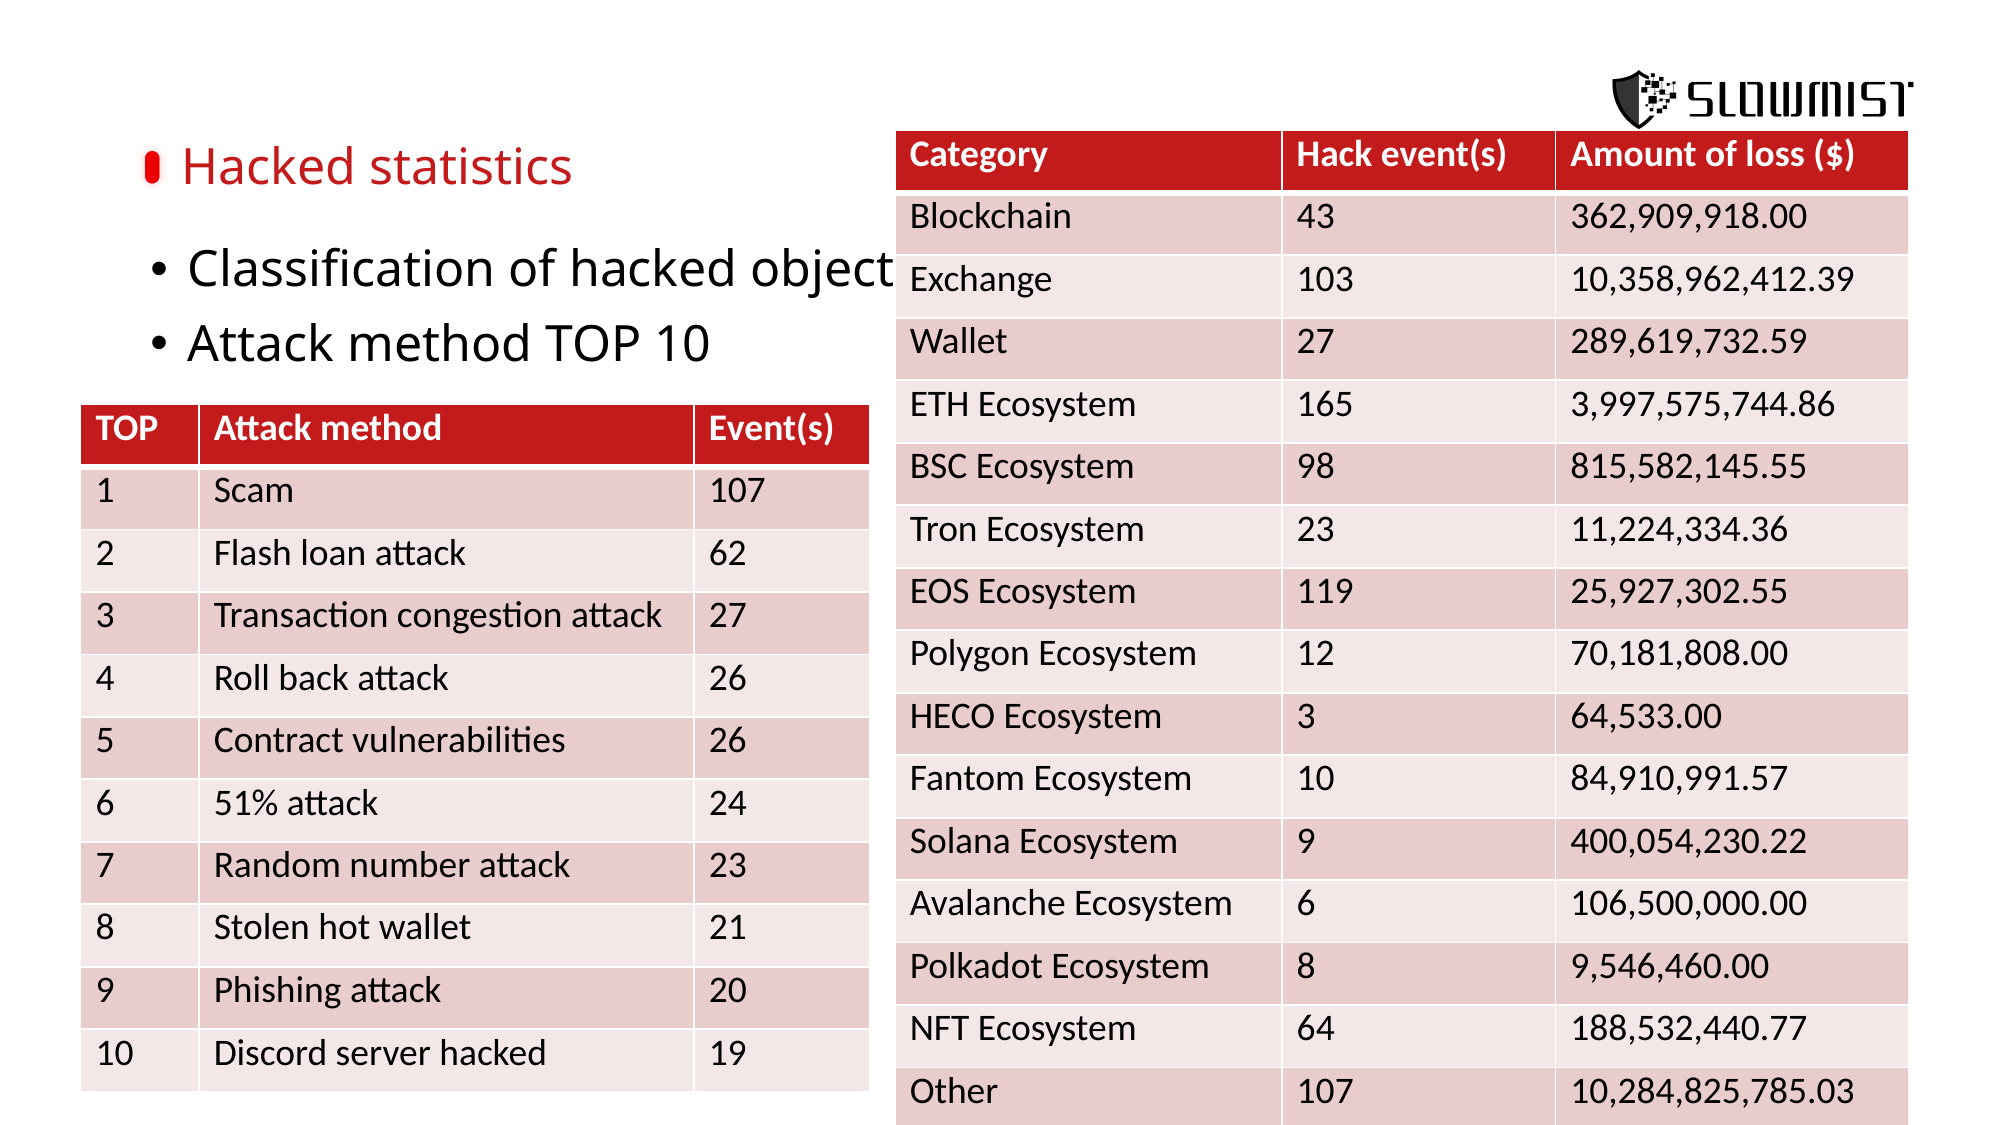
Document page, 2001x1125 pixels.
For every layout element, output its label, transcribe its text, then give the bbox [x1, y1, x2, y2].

table_cell Polygon Ecosystem [896, 631, 1281, 692]
table_cell 64,533.00 [1556, 694, 1908, 754]
table_cell ETH Ecosystem [896, 381, 1281, 442]
table_cell 26 [695, 655, 869, 716]
table_cell Contract vulnerabilities [200, 718, 693, 778]
table_cell 188,532,440.77 [1556, 1006, 1908, 1067]
table_cell 21 [695, 905, 869, 966]
table_cell 2 [81, 530, 198, 591]
table_cell 289,619,732.59 [1556, 319, 1908, 379]
table_cell Stolen hot wallet [200, 905, 693, 966]
table_cell Blockchain [896, 196, 1281, 254]
table_header Category [896, 131, 1281, 190]
table_cell 400,054,230.22 [1556, 819, 1908, 879]
table_cell 107 [1283, 1068, 1555, 1125]
table_header Hack event(s) [1283, 131, 1555, 190]
table_cell 12 [1283, 631, 1555, 692]
table_cell 27 [1283, 319, 1555, 379]
table_cell 362,909,918.00 [1556, 196, 1908, 254]
picture [135, 141, 166, 194]
table_cell Avalanche Ecosystem [896, 881, 1281, 942]
table_cell 165 [1283, 381, 1555, 442]
table_cell 4 [81, 655, 198, 716]
table_cell 1 [81, 470, 198, 529]
table_cell Fantom Ecosystem [896, 756, 1281, 817]
table_cell 10,284,825,785.03 [1556, 1068, 1908, 1125]
table_cell Transaction congestion attack [200, 593, 693, 654]
list Classification of hacked objects Attack method TOP 10 [135, 236, 894, 995]
table_cell 62 [695, 530, 869, 591]
table_cell Random number attack [200, 843, 693, 903]
table_cell 107 [695, 470, 869, 529]
table_cell 103 [1283, 256, 1555, 317]
table_cell 3 [1283, 694, 1555, 754]
table_cell Phishing attack [200, 968, 693, 1028]
picture [1608, 69, 1918, 130]
table_cell 11,224,334.36 [1556, 506, 1908, 567]
table_cell Wallet [896, 319, 1281, 379]
table_cell 84,910,991.57 [1556, 756, 1908, 817]
table_cell 8 [81, 905, 198, 966]
table_cell 19 [695, 1030, 869, 1091]
table_cell NFT Ecosystem [896, 1006, 1281, 1067]
table_cell 24 [695, 780, 869, 841]
table_cell 6 [81, 780, 198, 841]
table_cell Other [896, 1068, 1281, 1125]
table_cell BSC Ecosystem [896, 444, 1281, 504]
table_cell 3,997,575,744.86 [1556, 381, 1908, 442]
table_cell 51% attack [200, 780, 693, 841]
table_cell 70,181,808.00 [1556, 631, 1908, 692]
table_cell Polkadot Ecosystem [896, 943, 1281, 1004]
table_cell 23 [695, 843, 869, 903]
table_cell 6 [1283, 881, 1555, 942]
table_cell 98 [1283, 444, 1555, 504]
table_cell 8 [1283, 943, 1555, 1004]
table_cell Discord server hacked [200, 1030, 693, 1091]
table_cell 119 [1283, 569, 1555, 629]
table_cell 26 [695, 718, 869, 778]
table_cell 10 [1283, 756, 1555, 817]
table_cell 27 [695, 593, 869, 654]
table_cell 9,546,460.00 [1556, 943, 1908, 1004]
table_cell 106,500,000.00 [1556, 881, 1908, 942]
table_cell Solana Ecosystem [896, 819, 1281, 879]
table_cell 25,927,302.55 [1556, 569, 1908, 629]
table_cell Roll back attack [200, 655, 693, 716]
table_cell Tron Ecosystem [896, 506, 1281, 567]
table_cell 43 [1283, 196, 1555, 254]
table_cell Scam [200, 470, 693, 529]
table_cell 64 [1283, 1006, 1555, 1067]
table_header TOP [81, 405, 198, 464]
table_cell 9 [1283, 819, 1555, 879]
table_cell 7 [81, 843, 198, 903]
table_cell 815,582,145.55 [1556, 444, 1908, 504]
table_cell 10 [81, 1030, 198, 1091]
table_header Event(s) [695, 405, 869, 464]
table_cell 3 [81, 593, 198, 654]
table_cell 9 [81, 968, 198, 1028]
table_header Amount of loss ($) [1556, 131, 1908, 190]
table_cell 5 [81, 718, 198, 778]
table_cell 23 [1283, 506, 1555, 567]
table_cell Flash loan attack [200, 530, 693, 591]
table_header Attack method [200, 405, 693, 464]
table_cell Exchange [896, 256, 1281, 317]
table_cell HECO Ecosystem [896, 694, 1281, 754]
table_cell EOS Ecosystem [896, 569, 1281, 629]
table_cell 10,358,962,412.39 [1556, 256, 1908, 317]
table_cell 20 [695, 968, 869, 1028]
list Hacked statistics [166, 133, 894, 216]
